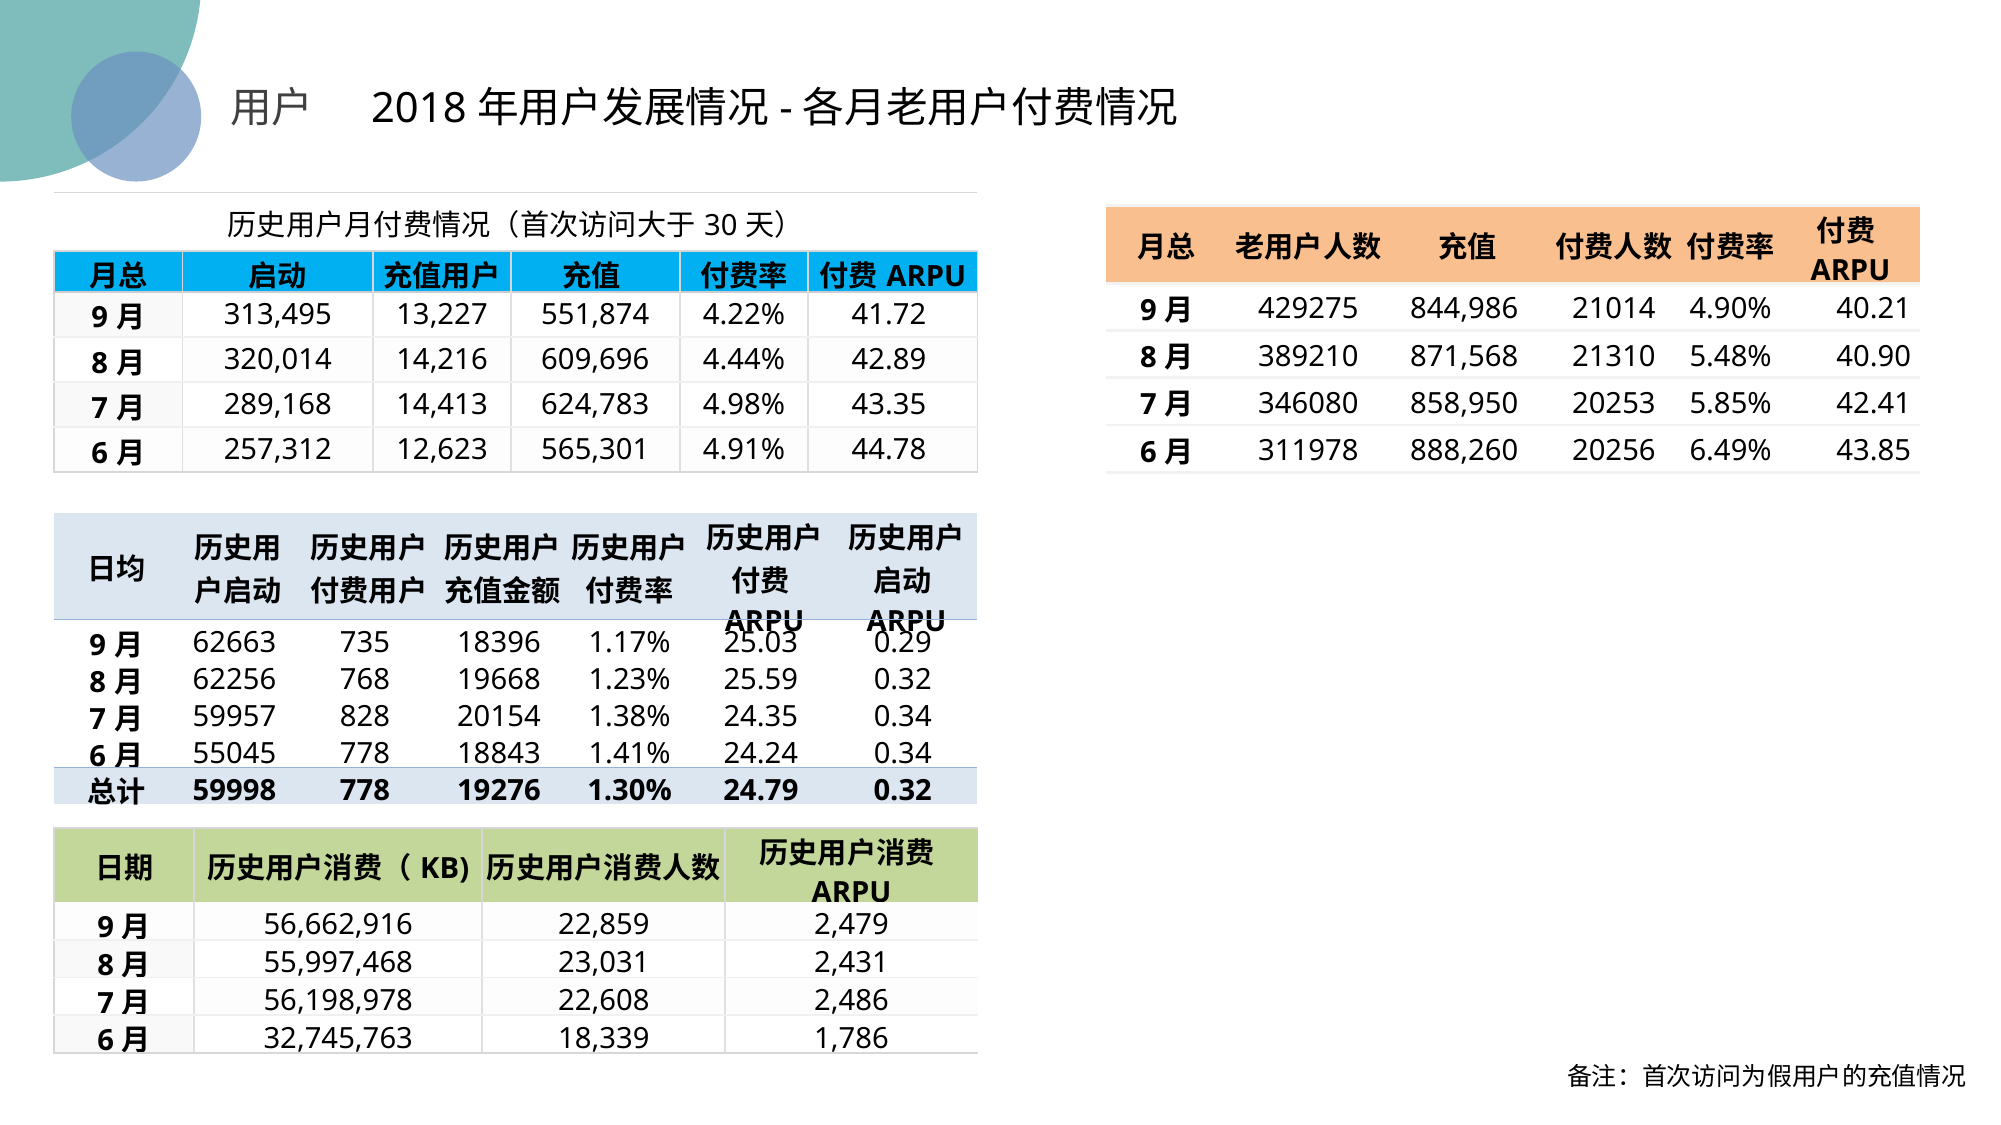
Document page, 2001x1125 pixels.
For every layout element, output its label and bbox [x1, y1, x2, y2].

table_header [54, 513, 977, 619]
table_cell [195, 1016, 481, 1052]
table_cell [1106, 379, 1920, 424]
table_cell [374, 428, 510, 471]
table_cell [374, 383, 510, 426]
table_cell [195, 902, 481, 939]
table_cell [809, 428, 977, 471]
table_cell [483, 978, 724, 1014]
table_cell [55, 1016, 193, 1052]
table_cell [681, 428, 807, 471]
table_cell [183, 383, 372, 426]
table_cell [55, 902, 193, 939]
table_cell [726, 902, 978, 939]
table_cell [726, 941, 978, 977]
table_cell [1106, 426, 1920, 471]
table_cell [681, 338, 807, 381]
table_header [726, 829, 978, 902]
table_cell [512, 338, 679, 381]
table_cell [55, 252, 182, 291]
table_cell [374, 293, 510, 336]
text_box [1552, 1053, 2000, 1098]
table_cell [483, 902, 724, 939]
table_header [195, 829, 481, 902]
table_cell [512, 428, 679, 471]
table_cell [54, 620, 977, 767]
table_cell [183, 338, 372, 381]
table_cell [1106, 285, 1920, 329]
table_header [55, 829, 193, 902]
table_cell [195, 941, 481, 977]
table_cell [183, 252, 372, 291]
table_cell [809, 338, 977, 381]
table_header [1106, 207, 1920, 282]
table_cell [55, 383, 182, 426]
table_cell [183, 428, 372, 471]
table_cell [512, 293, 679, 336]
table_cell [55, 338, 182, 381]
table_cell [809, 252, 977, 291]
table_header [54, 193, 977, 250]
table_cell [681, 252, 807, 291]
table_header [483, 829, 724, 902]
table_cell [374, 252, 510, 291]
table_cell [681, 383, 807, 426]
table_cell [483, 1016, 724, 1052]
table_cell [195, 978, 481, 1014]
table_cell [726, 1016, 978, 1052]
table_cell [54, 768, 977, 804]
table_cell [809, 383, 977, 426]
table_cell [512, 383, 679, 426]
table_cell [726, 978, 978, 1014]
table_cell [374, 338, 510, 381]
table_cell [55, 293, 182, 336]
table_cell [55, 428, 182, 471]
table_cell [512, 252, 679, 291]
table_cell [1106, 332, 1920, 376]
table_cell [55, 978, 193, 1014]
table_cell [55, 941, 193, 977]
table_cell [681, 293, 807, 336]
table_cell [483, 941, 724, 977]
text_box [0, 0, 203, 183]
text_box [215, 73, 1194, 139]
table_cell [809, 293, 977, 336]
table_cell [183, 293, 372, 336]
